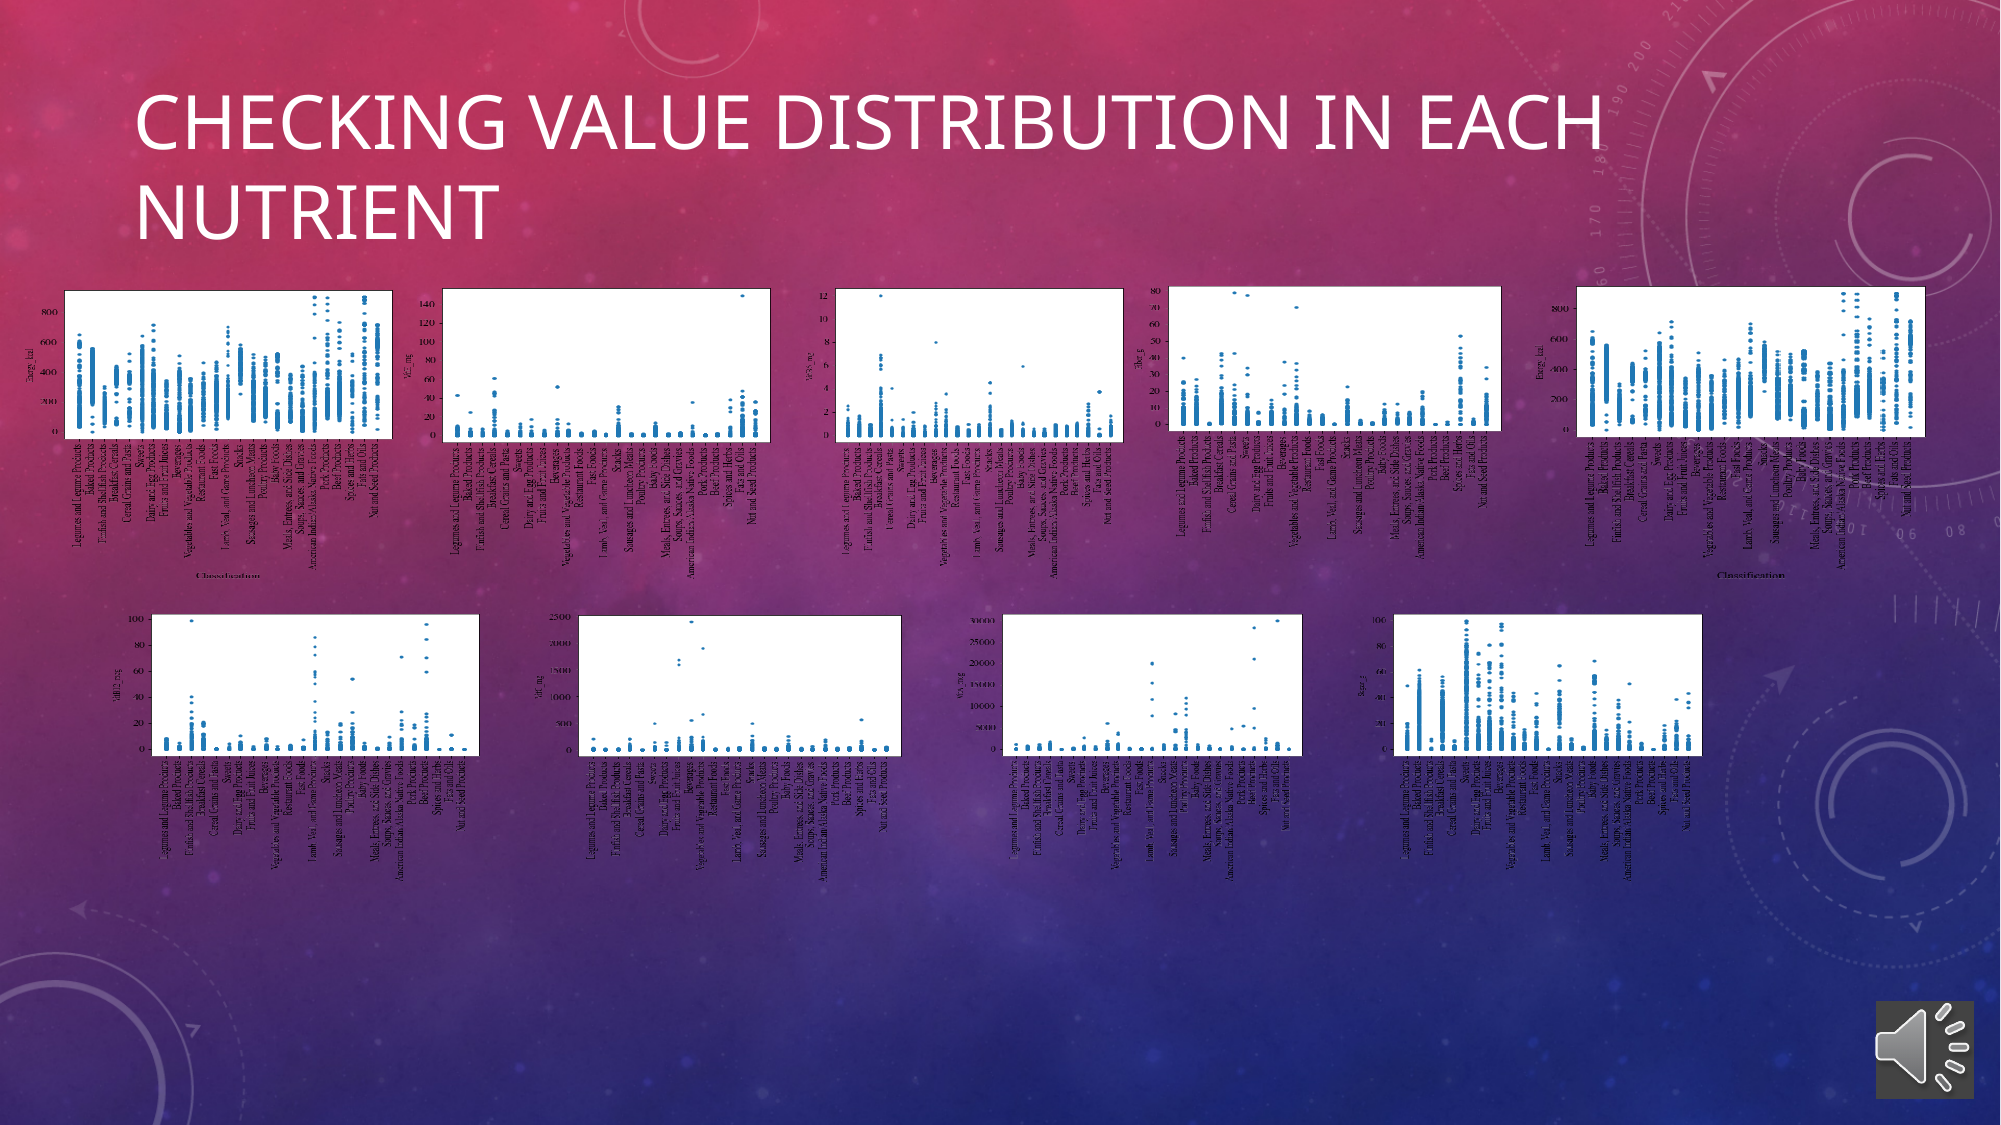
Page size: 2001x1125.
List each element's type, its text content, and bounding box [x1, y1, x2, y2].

title Checking value distribution in each nutrient [118, 44, 1781, 284]
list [18, 285, 394, 585]
picture [0, 0, 2001, 1125]
